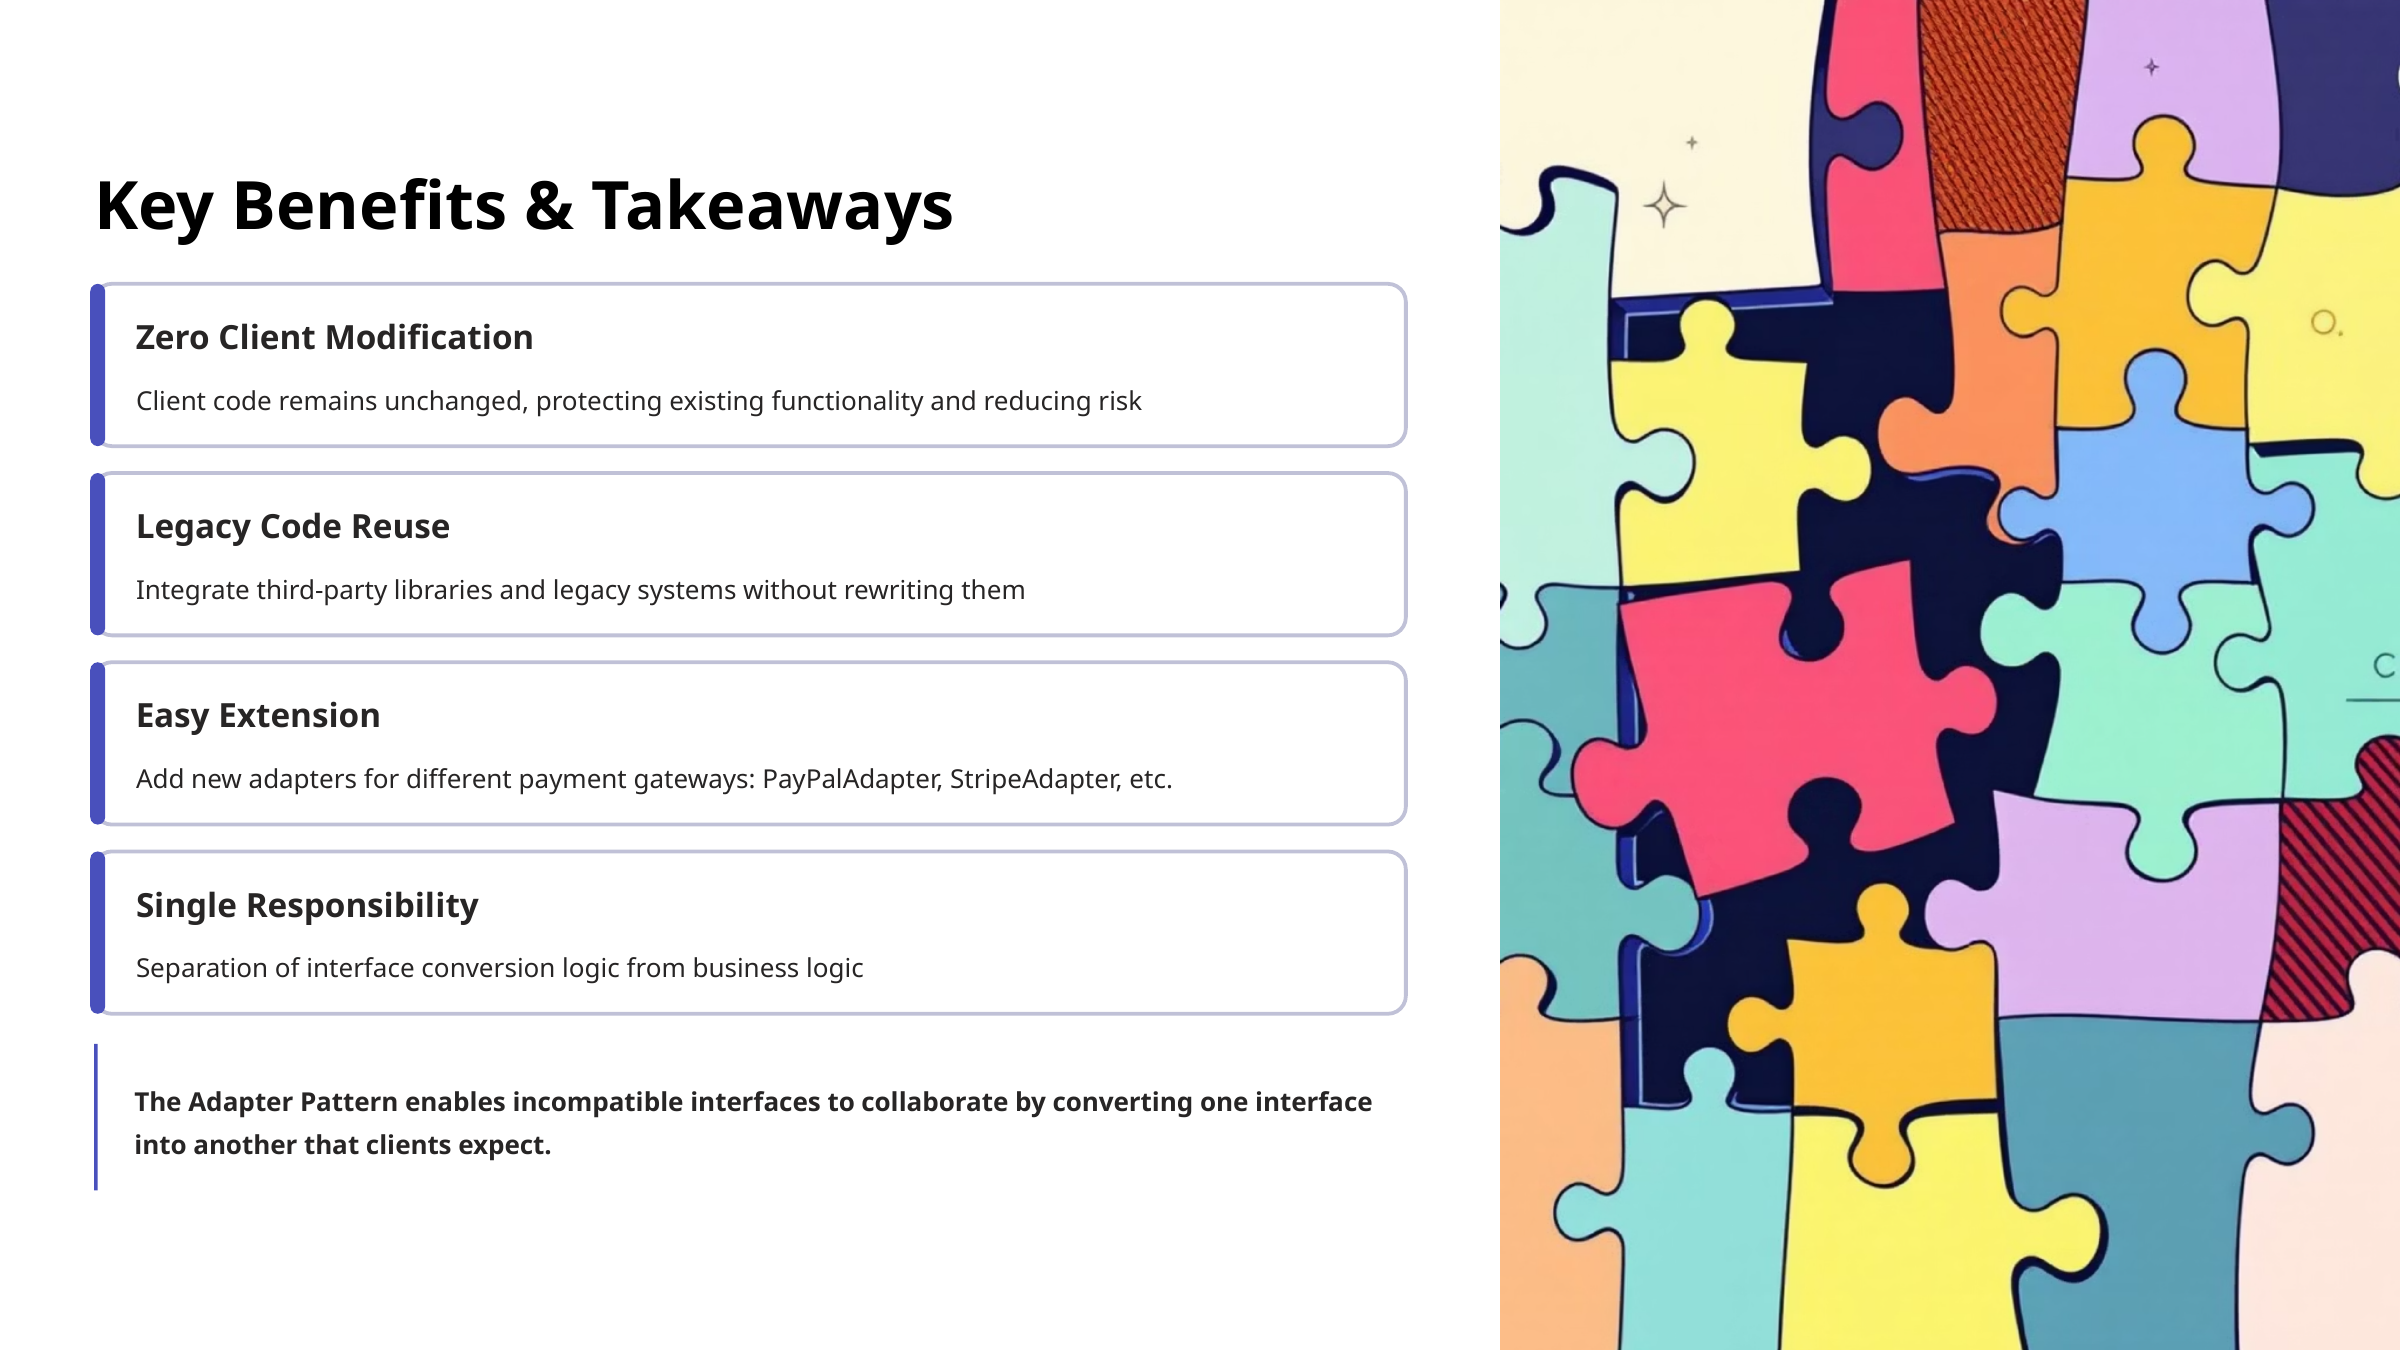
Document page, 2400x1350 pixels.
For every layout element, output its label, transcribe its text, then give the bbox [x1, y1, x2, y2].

text_box Add new adapters for different payment gateways: PayPalAdapter, StripeAdapter, etc. [135, 750, 1376, 794]
text_box Separation of interface conversion logic from business logic [135, 940, 1376, 984]
text_box Integrate third-party libraries and legacy systems without rewriting them [135, 561, 1376, 605]
text_box [103, 472, 1406, 636]
text_box [94, 1043, 98, 1191]
text_box The Adapter Pattern enables incompatible interfaces to collaborate by converting one interface into another that clients expect. [134, 1074, 1406, 1161]
text_box [90, 283, 106, 447]
text_box Single Responsibility [135, 882, 480, 925]
text_box Easy Extension [135, 692, 472, 735]
text_box Client code remains unchanged, protecting existing functionality and reducing risk [135, 372, 1376, 416]
text_box [90, 473, 106, 636]
picture [1499, 0, 2400, 1350]
text_box [104, 851, 1406, 1014]
text_box [103, 283, 1406, 447]
text_box [104, 662, 1406, 825]
text_box Legacy Code Reuse [135, 503, 472, 546]
text_box Key Benefits & Takeaways [94, 159, 955, 244]
text_box [90, 851, 106, 1014]
text_box Zero Client Modification [135, 314, 532, 357]
text_box [90, 662, 106, 825]
